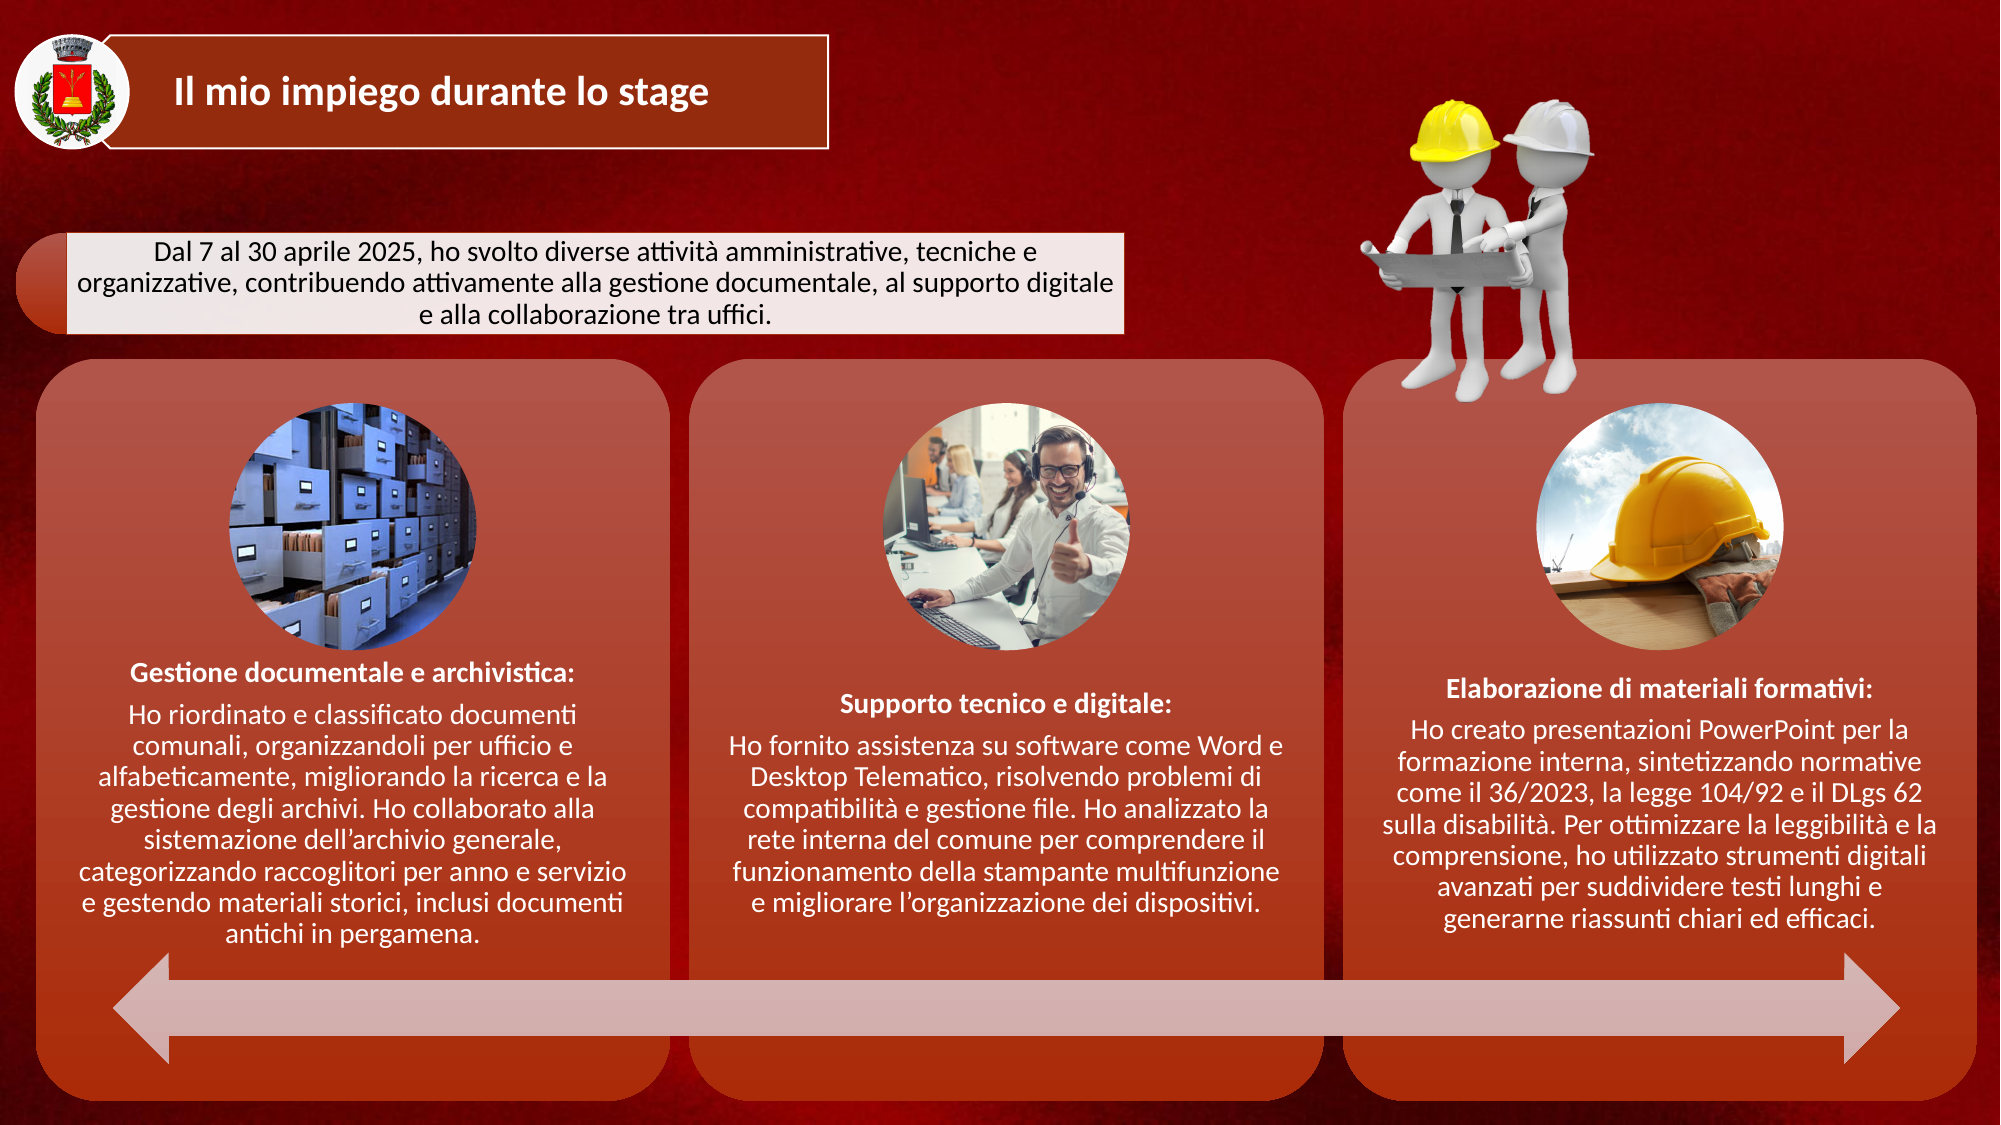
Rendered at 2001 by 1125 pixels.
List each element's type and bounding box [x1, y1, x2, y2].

text_box [35, 358, 1978, 1101]
text_box [15, 232, 1125, 335]
picture [0, 0, 2000, 1125]
text_box [0, 35, 977, 149]
